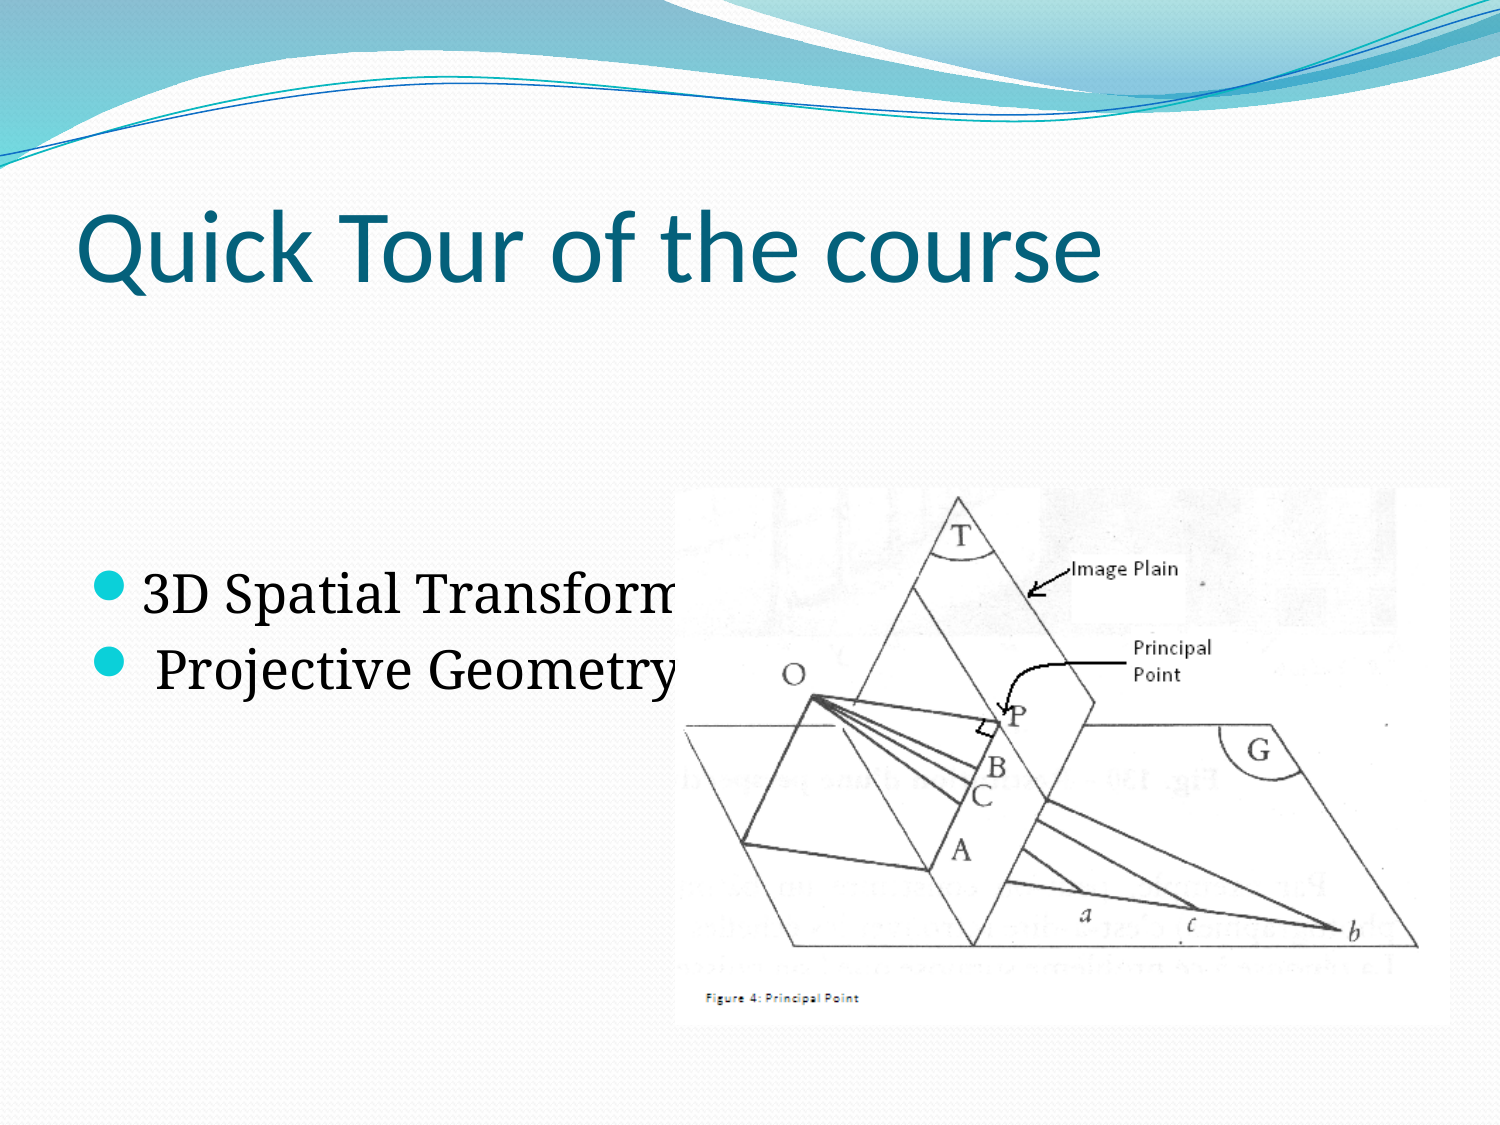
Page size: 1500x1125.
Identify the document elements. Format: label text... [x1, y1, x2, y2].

title Quick Tour of the course [75, 115, 1425, 303]
picture [674, 488, 1451, 1026]
list 3D Spatial Transforms Projective Geometry [75, 324, 1425, 1045]
